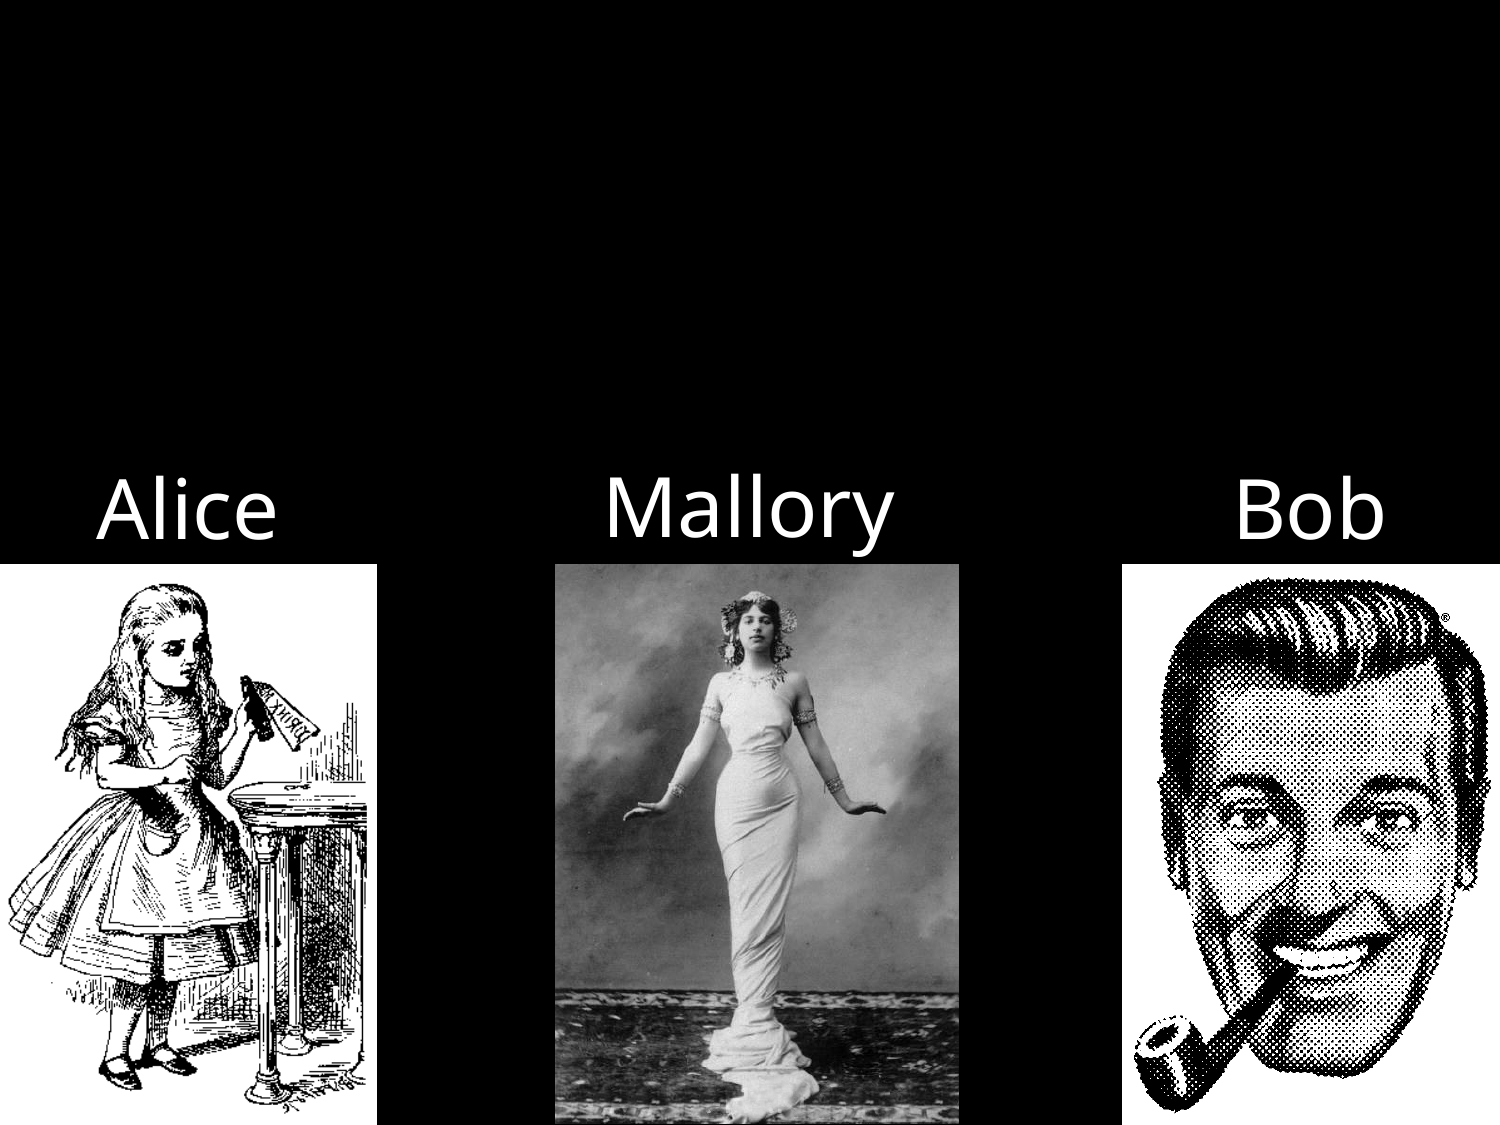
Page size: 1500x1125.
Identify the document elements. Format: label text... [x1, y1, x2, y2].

text_box Bob [1121, 448, 1498, 564]
text_box Mallory [560, 446, 937, 562]
picture [1122, 564, 1500, 1125]
picture [0, 564, 377, 1125]
picture [554, 564, 960, 1124]
text_box Alice [0, 448, 377, 564]
